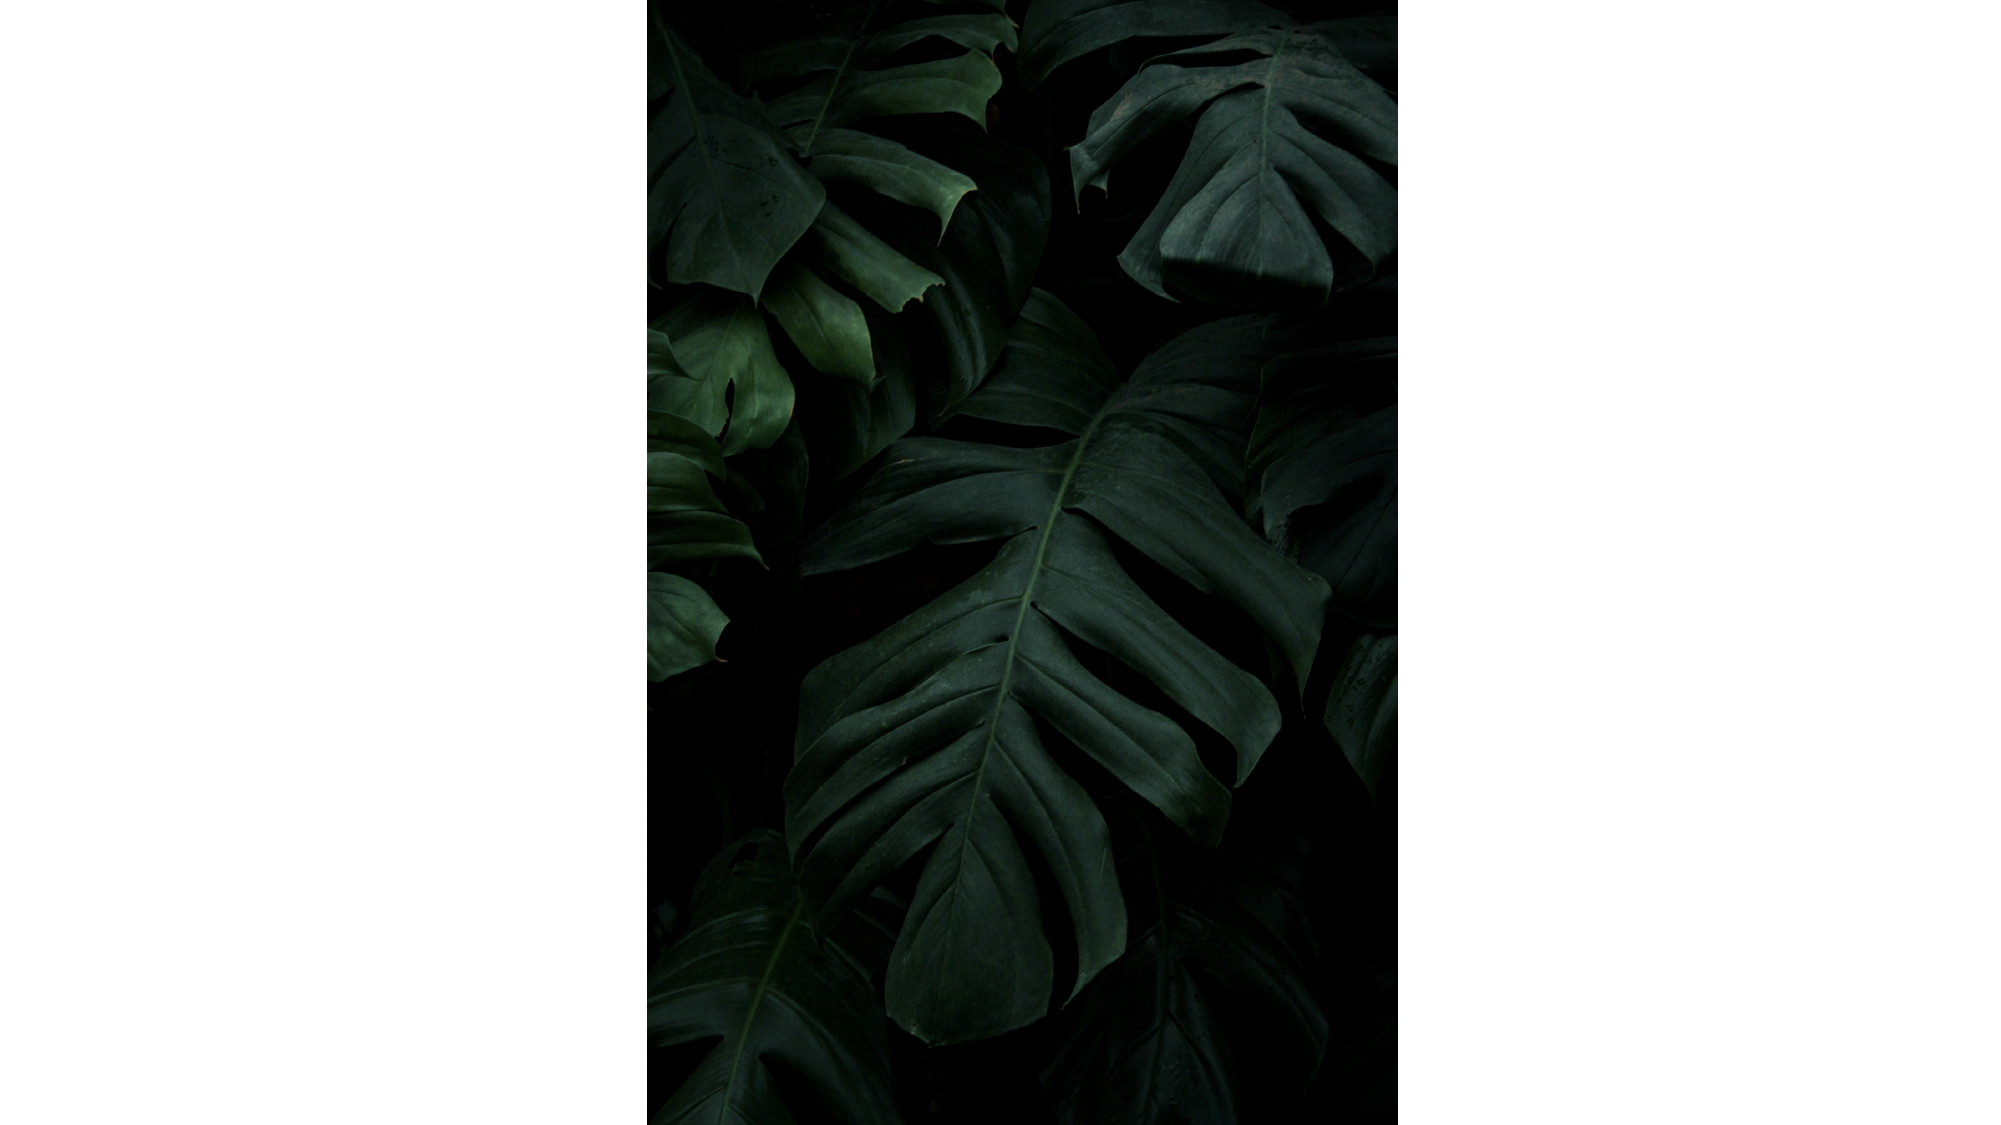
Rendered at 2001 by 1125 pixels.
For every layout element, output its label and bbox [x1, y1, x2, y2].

list [647, 0, 1398, 1125]
